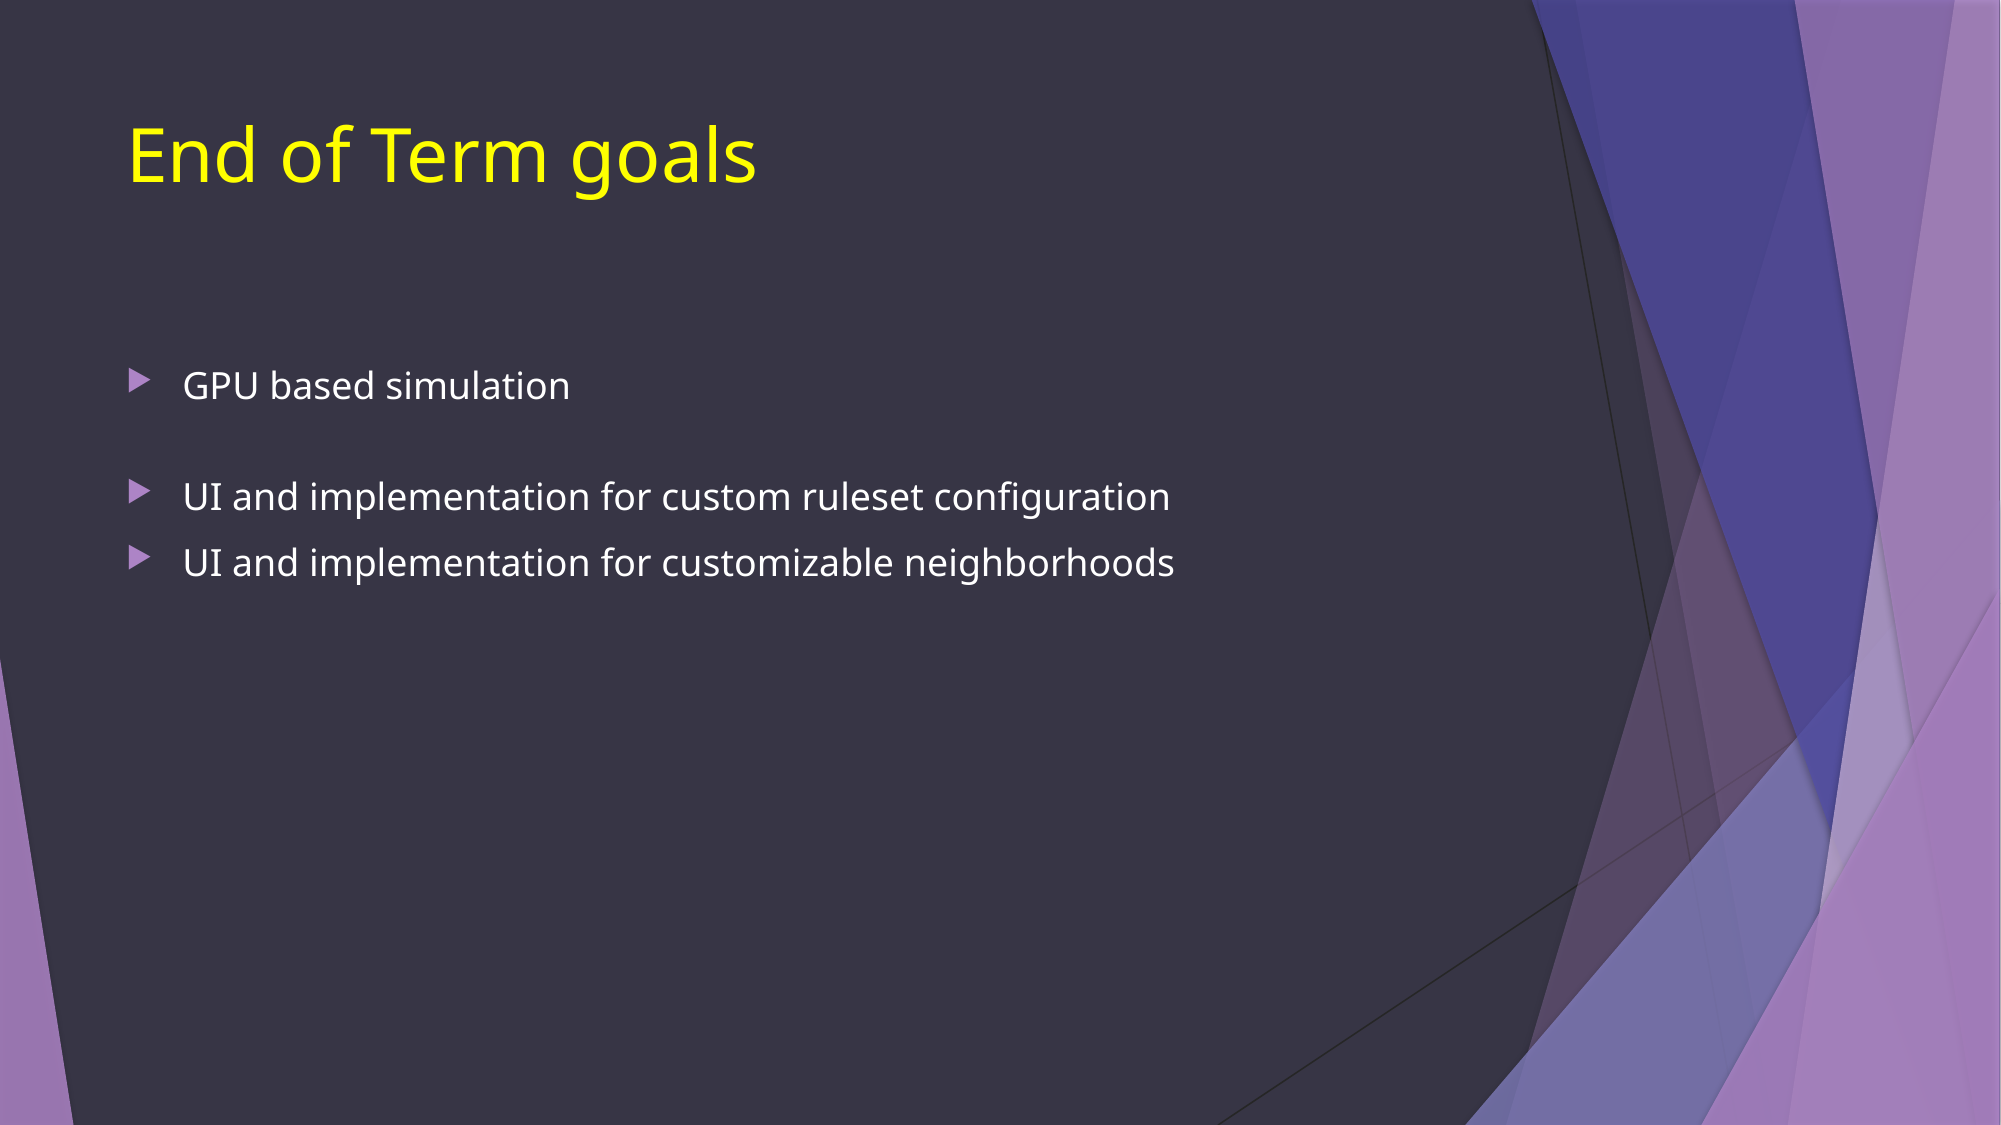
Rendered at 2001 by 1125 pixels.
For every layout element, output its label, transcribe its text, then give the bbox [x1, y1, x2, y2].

list GPU based simulation UI and implementation for custom ruleset configuration UI and implementation for customizable neighborhoods [111, 354, 1522, 992]
title End of Term goals [111, 99, 1522, 317]
